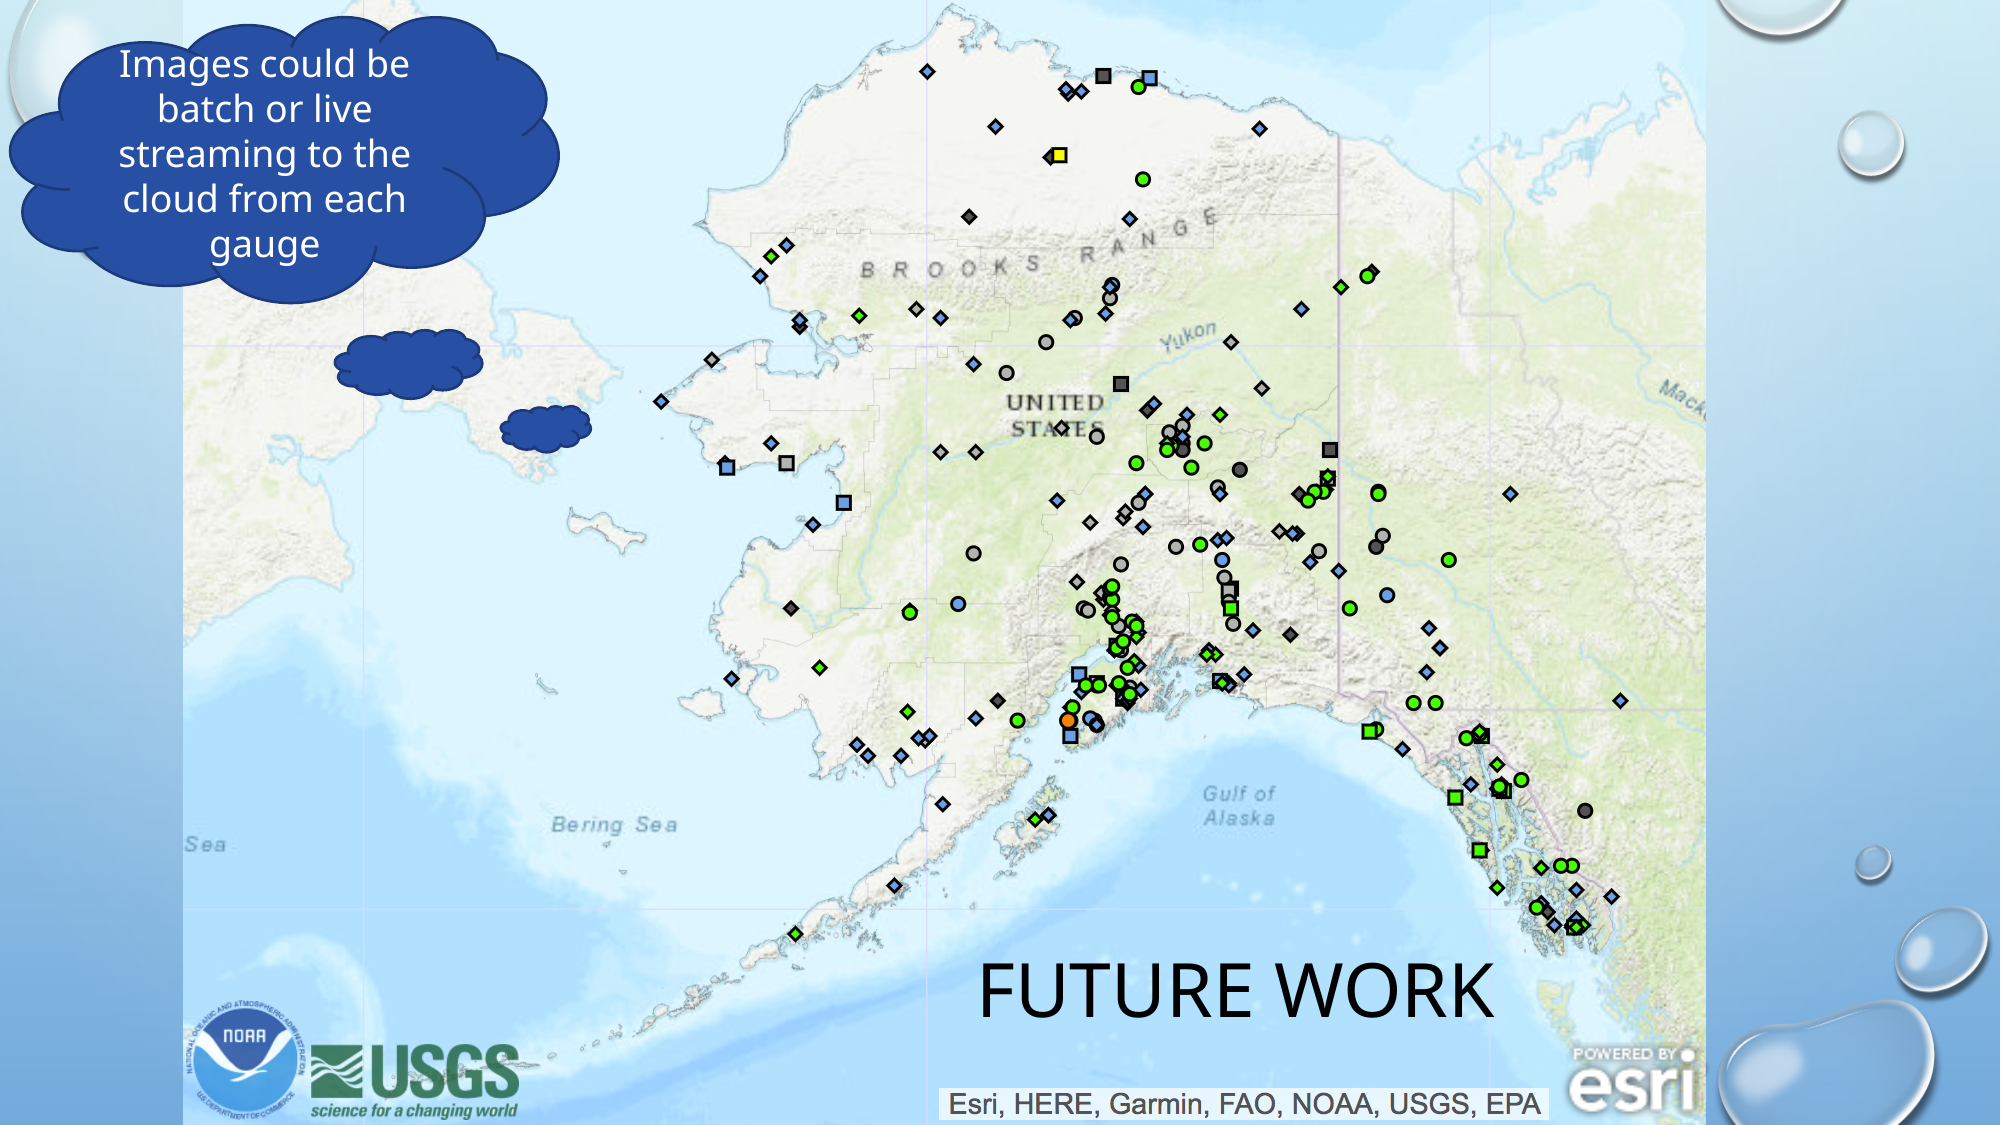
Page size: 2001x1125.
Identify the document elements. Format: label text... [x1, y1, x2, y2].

picture [0, 0, 2000, 1125]
title Future work [1711, 862, 2000, 1125]
text_box Images could be batch or live streaming to the cloud from each gauge [8, 41, 177, 288]
